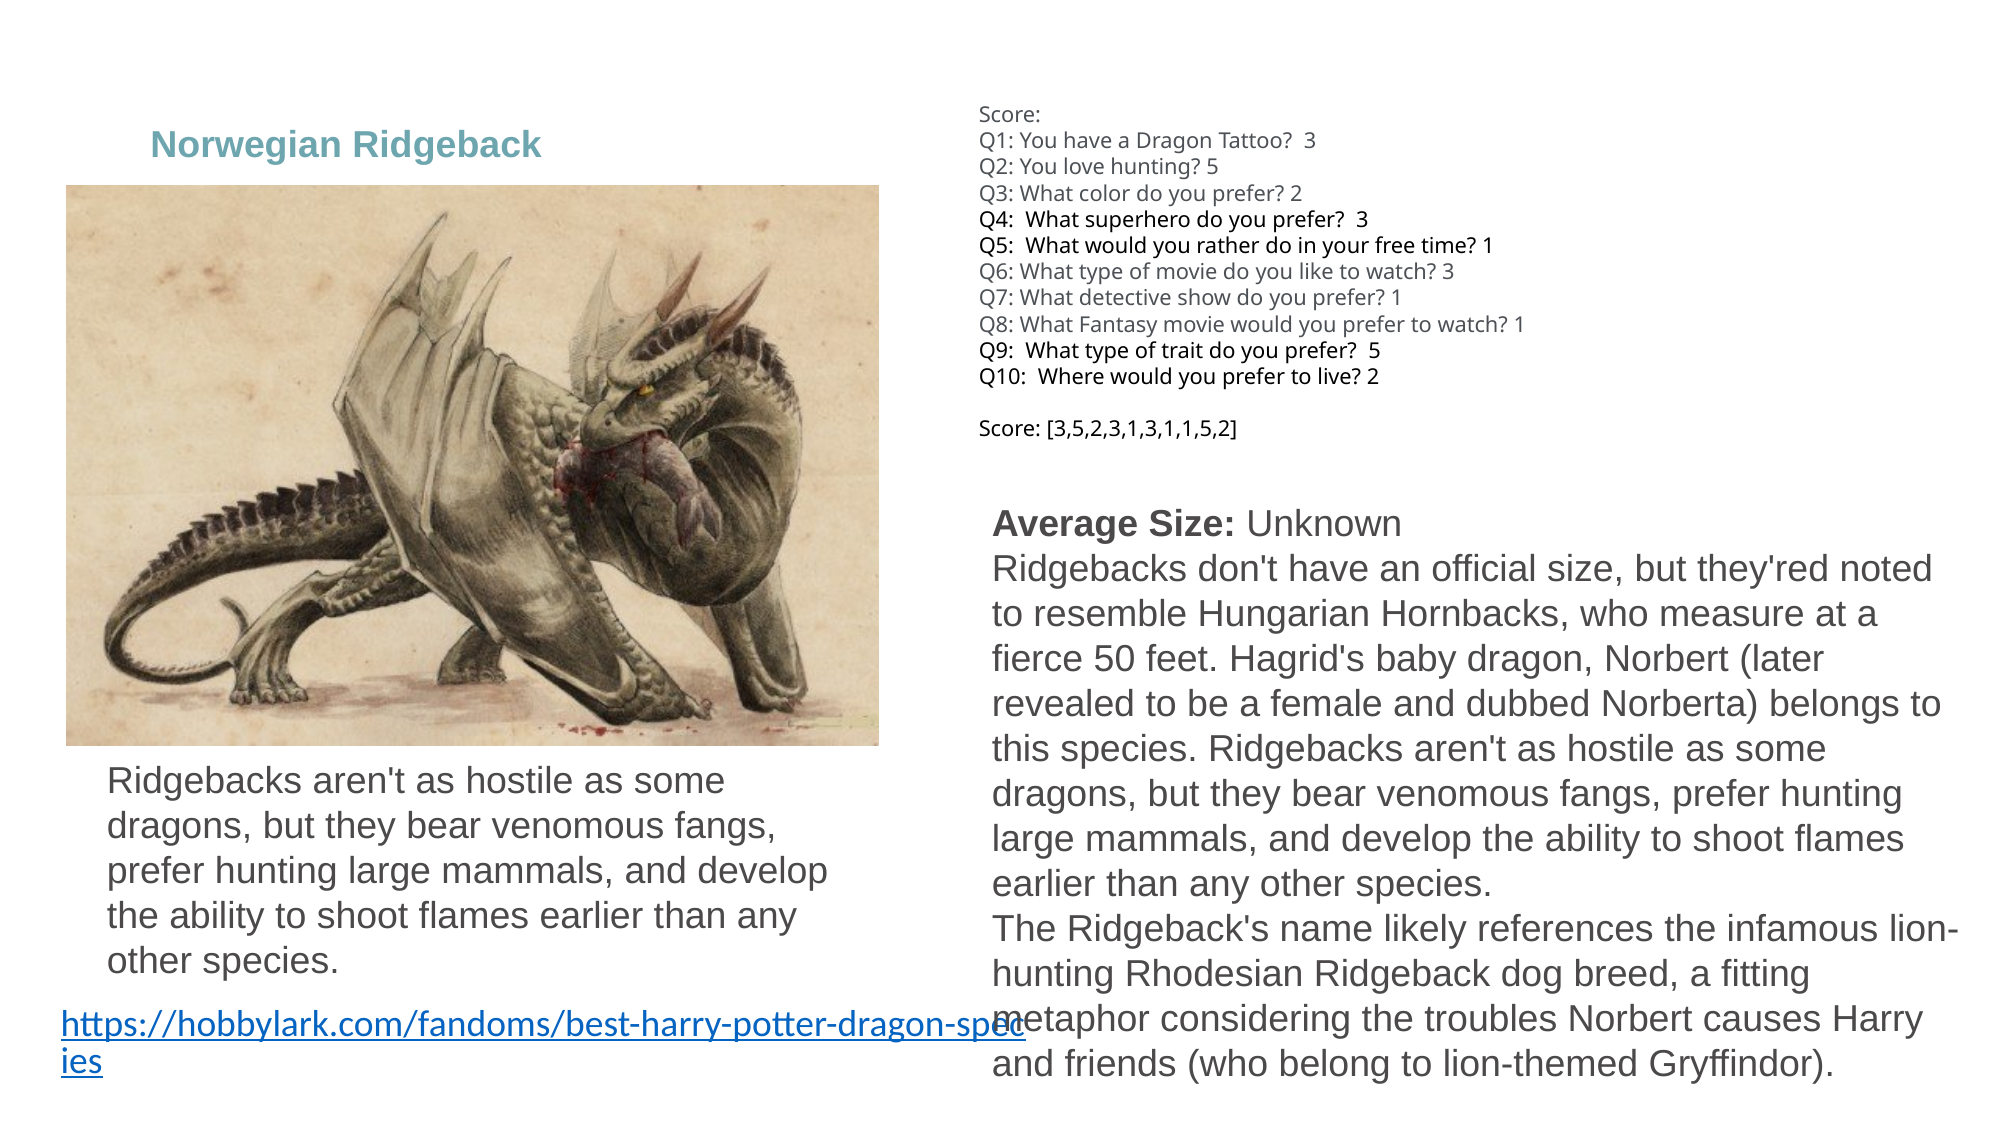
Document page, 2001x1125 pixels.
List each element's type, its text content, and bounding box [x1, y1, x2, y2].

text_box Norwegian Ridgeback [135, 112, 558, 173]
text_box https://hobbylark.com/fandoms/best-harry-potter-dragon-species [45, 991, 977, 1051]
picture [66, 185, 879, 746]
text_box Score: Q1: You have a Dragon Tattoo? 3 Q2: You love hunting? 5 Q3: What color do you prefer? 2 Q4: What superhero do you prefer? 3 Q5: What would you rather do in your free time? 1 Q6: What type of movie do you like to watch? 3 Q7: What detective show do you prefer? 1 Q8: What Fantasy movie would you prefer to watch? 1 Q9: What type of trait do you prefer? 5 Q10: Where would you prefer to live? 2 Score: [3,5,2,3,1,3,1,1,5,2] [964, 93, 1574, 449]
text_box Average Size: Unknown Ridgebacks don't have an official size, but they'red noted to resemble Hungarian Hornbacks, who measure at a fierce 50 feet. Hagrid's baby dragon, Norbert (later revealed to be a female and dubbed Norberta) belongs to this species. Ridgebacks aren't as hostile as some dragons, but they bear venomous fangs, prefer hunting large mammals, and develop the ability to shoot flames earlier than any other species. The Ridgeback's name likely references the infamous lion-hunting Rhodesian Ridgeback dog breed, a fitting metaphor considering the troubles Norbert causes Harry and friends (who belong to lion-themed Gryffindor). [977, 491, 1977, 1091]
text_box Ridgebacks aren't as hostile as some dragons, but they bear venomous fangs, prefer hunting large mammals, and develop the ability to shoot flames earlier than any other species. [92, 748, 853, 989]
